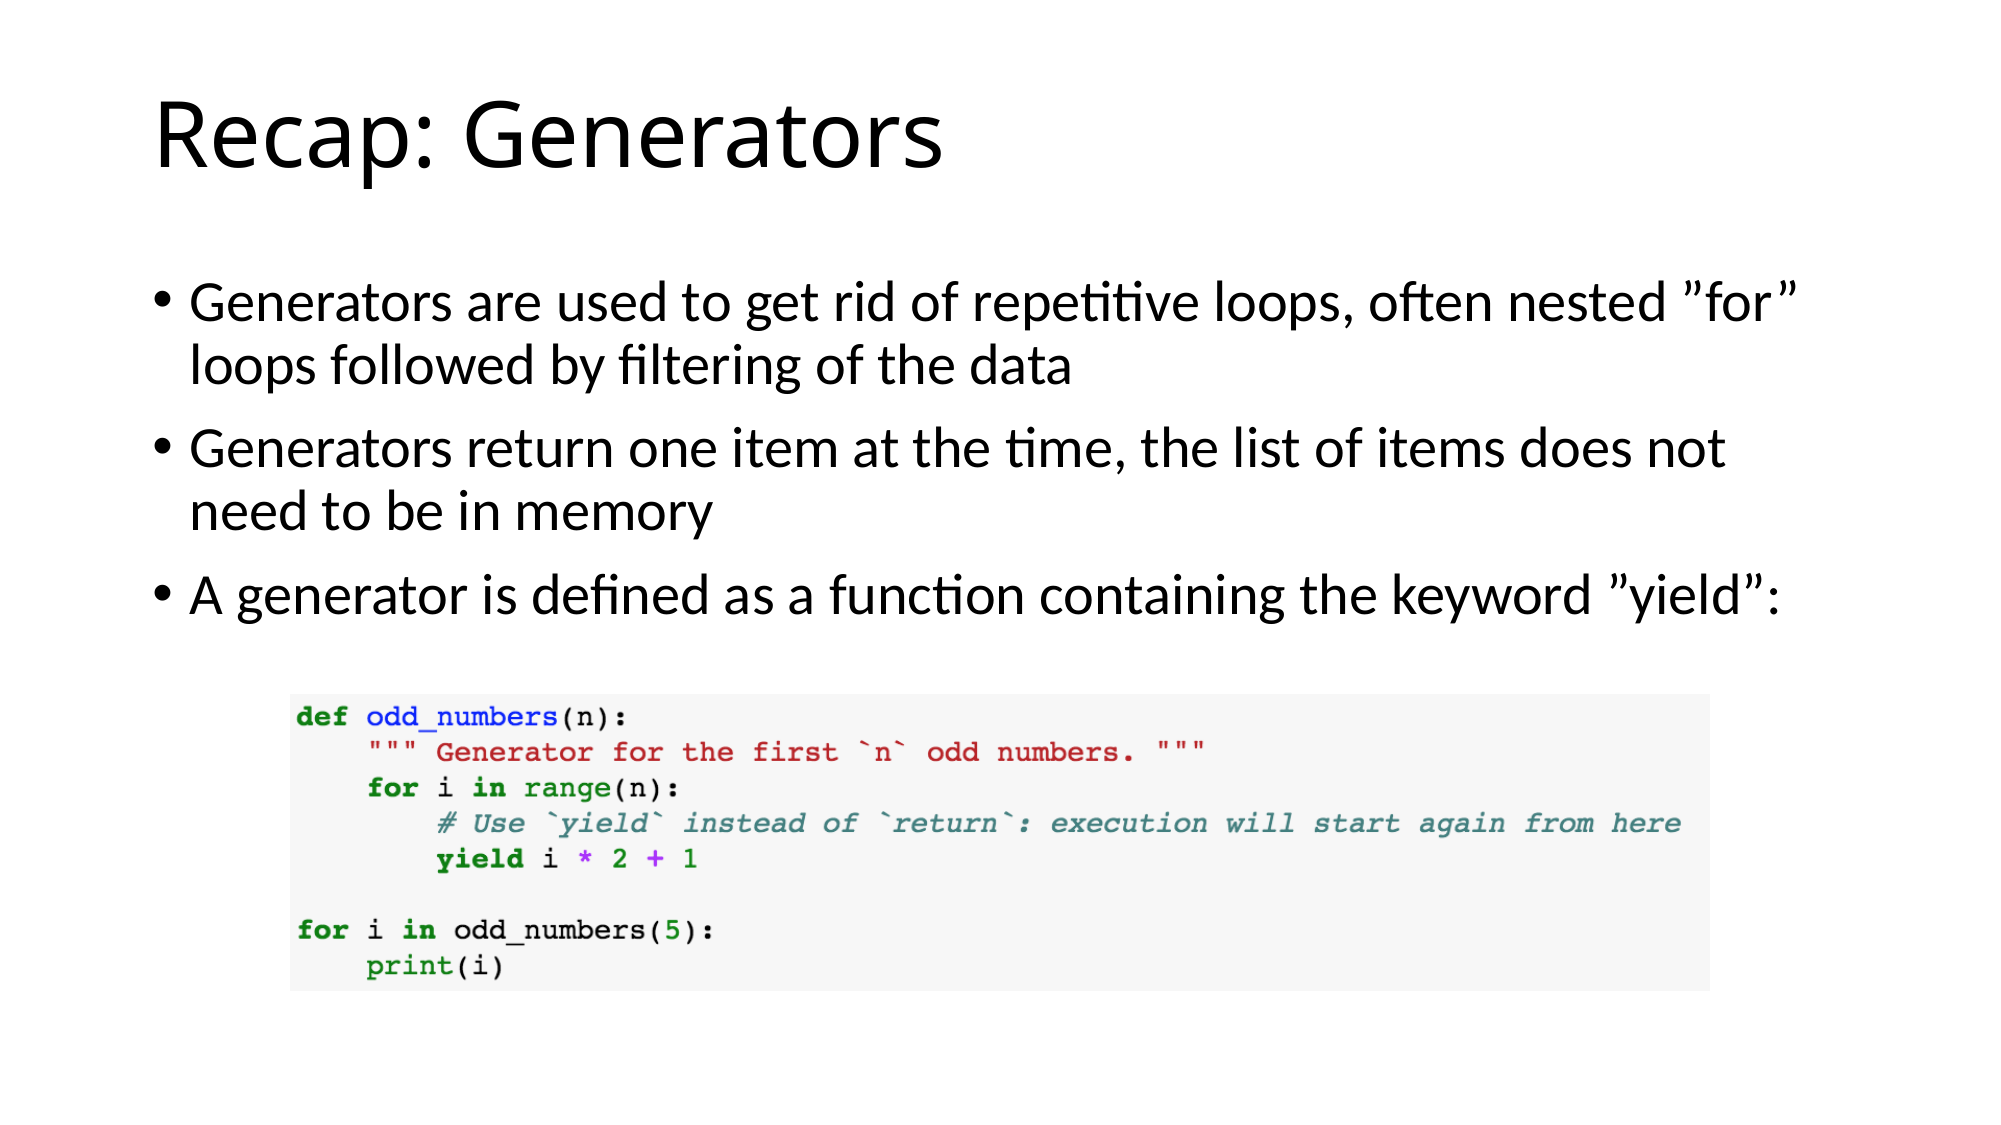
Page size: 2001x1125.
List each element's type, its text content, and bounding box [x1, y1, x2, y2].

picture [290, 694, 1710, 991]
list Generators are used to get rid of repetitive loops, often nested ”for” loops followed by filtering of the data Generators return one item at the time, the list of items does not need to be in memory A generator is defined as a function containing the keyword ”yield”: [137, 263, 1863, 1014]
title Recap: Generators [137, 59, 1863, 217]
